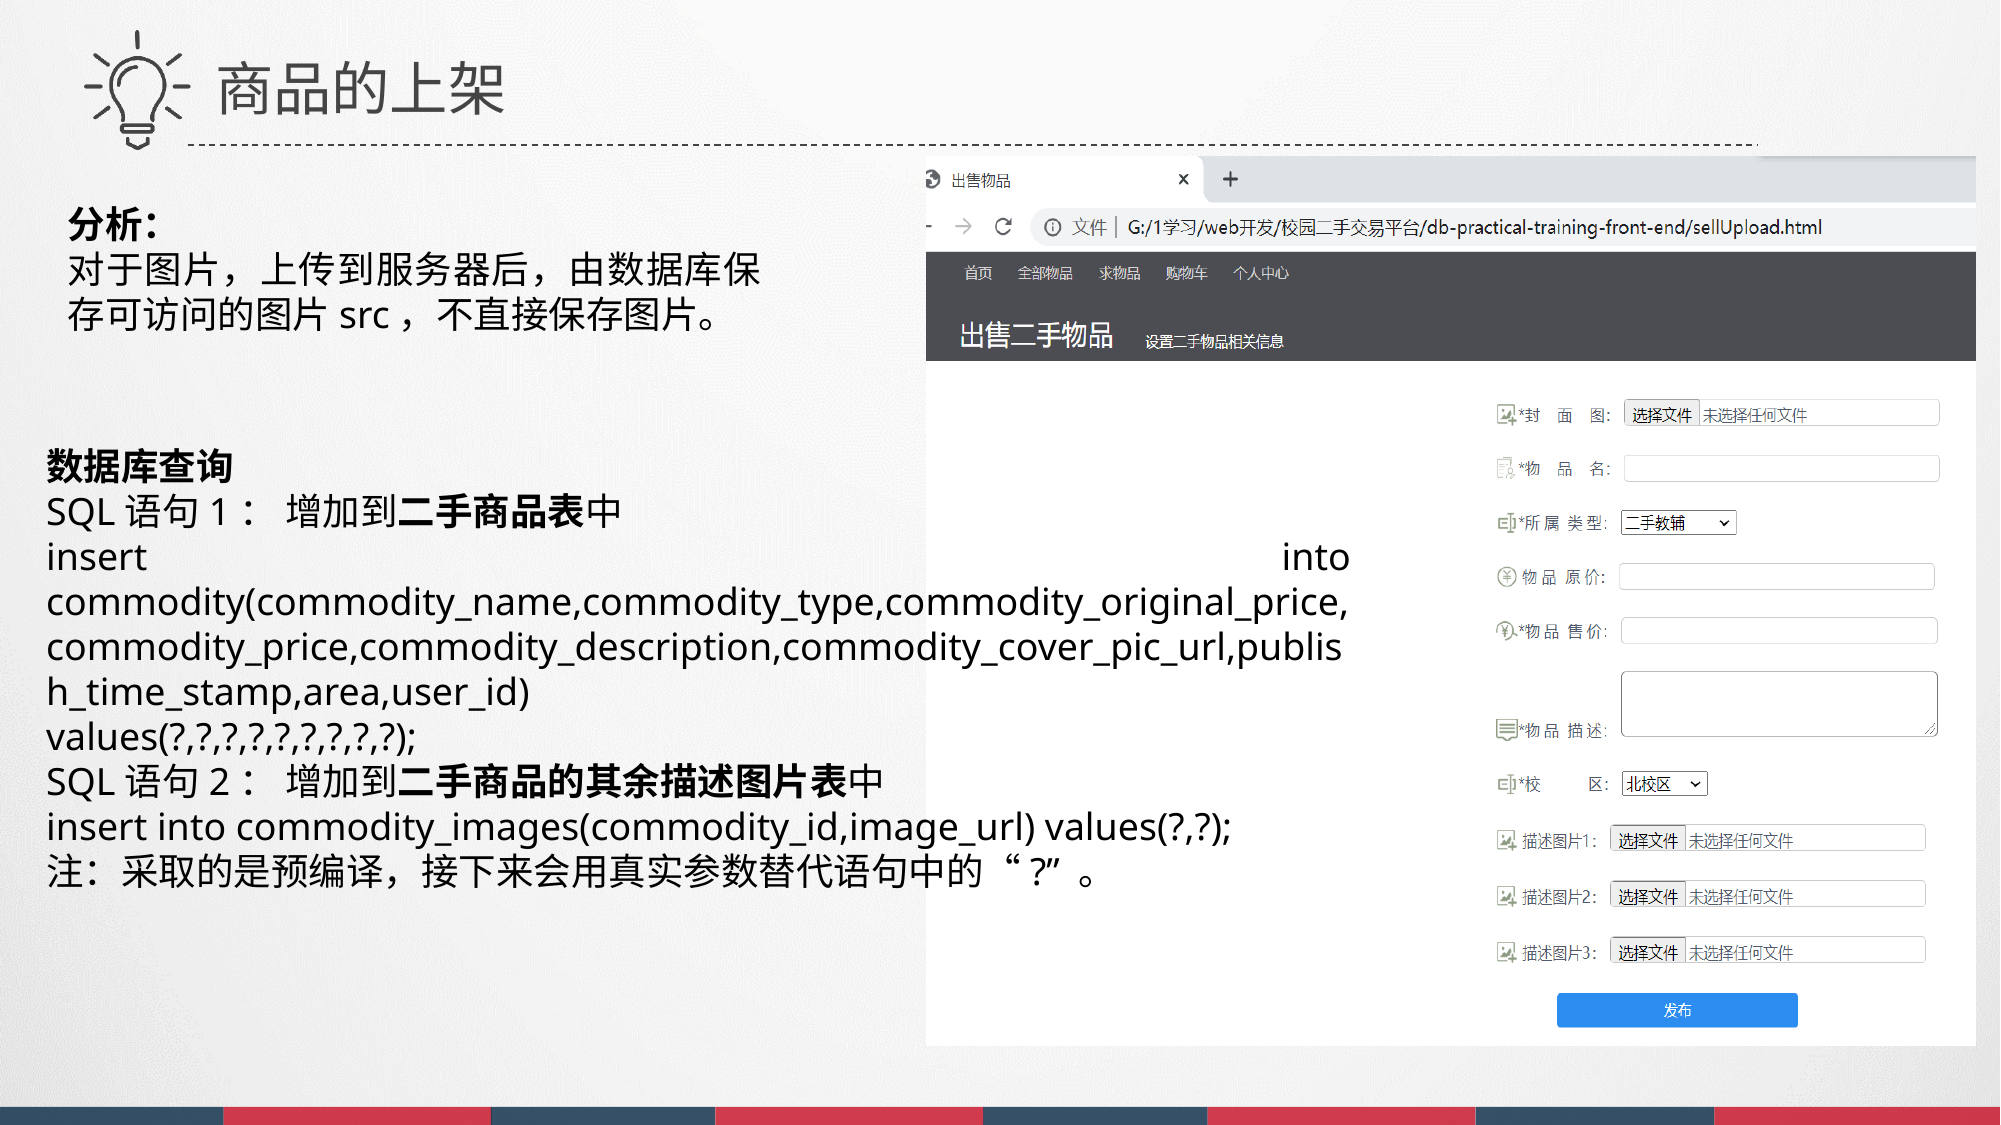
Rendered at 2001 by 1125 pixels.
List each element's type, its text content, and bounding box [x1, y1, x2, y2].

text_box 商品的上架 [215, 51, 814, 122]
text_box 分析： 对于图片，上传到服务器后，由数据库保存可访问的图片src，不直接保存图片。 [52, 193, 776, 388]
text_box 数据库查询 SQL语句1： 增加到二手商品表中 insert into commodity(commodity_name,commodity_type,commodity_original_price,commodity_price,commodity_description,commodity_cover_pic_url,publish_time_stamp,area,user_id) values(?,?,?,?,?,?,?,?,?); SQL语句2： 增加到二手商品的其余描述图片表中 insert into commodity_images(commodity_id,image_url) values(?,?); 注：采取的是预编译，接下来会用真实参数替代语句中的“?” 。 [31, 435, 926, 946]
picture [0, 0, 2000, 1106]
